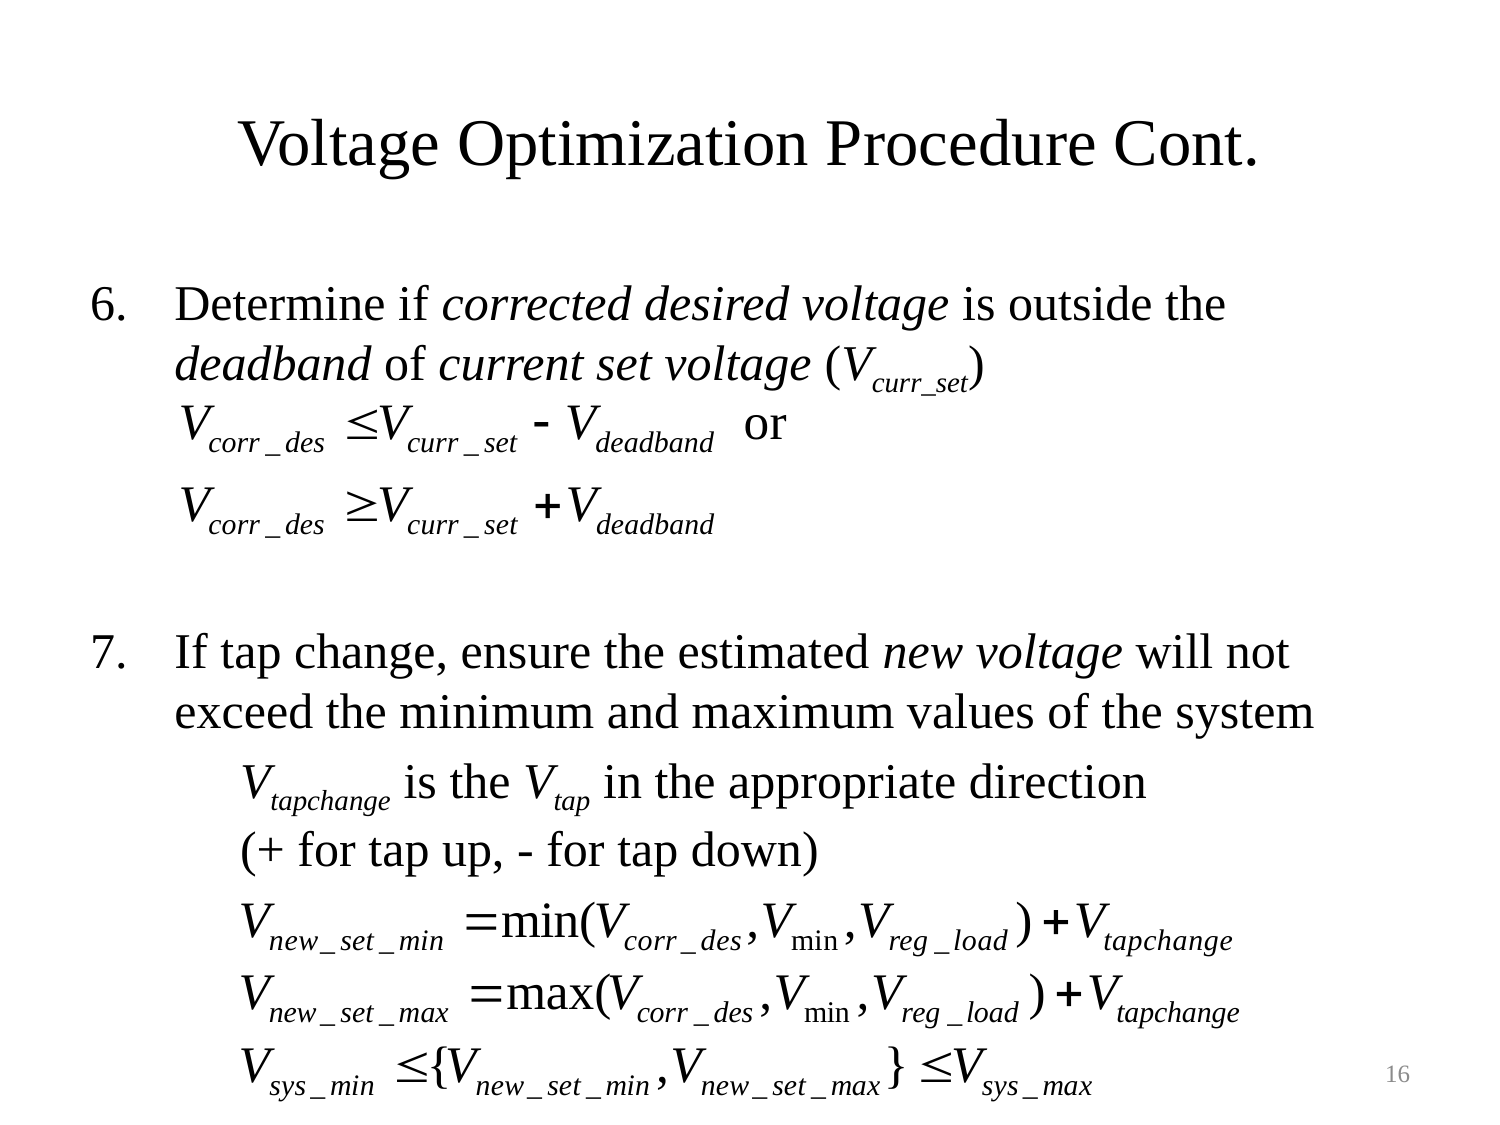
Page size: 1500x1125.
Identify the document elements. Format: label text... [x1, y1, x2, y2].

list Determine if corrected desired voltage is outside the deadband of current set voltage (Vcurr_set) If tap change, ensure the estimated new voltage will not exceed the minimum and maximum values of the system Vtapchange is the Vtap in the appropriate direction (+ for tap up, - for tap down) [75, 262, 1425, 1005]
slide_number 16 [1107, 1042, 1425, 1103]
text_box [175, 388, 795, 470]
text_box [175, 470, 727, 552]
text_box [235, 1031, 1103, 1113]
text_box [235, 957, 1252, 1040]
title Voltage Optimization Procedure Cont. [75, 45, 1425, 233]
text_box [235, 885, 1240, 957]
